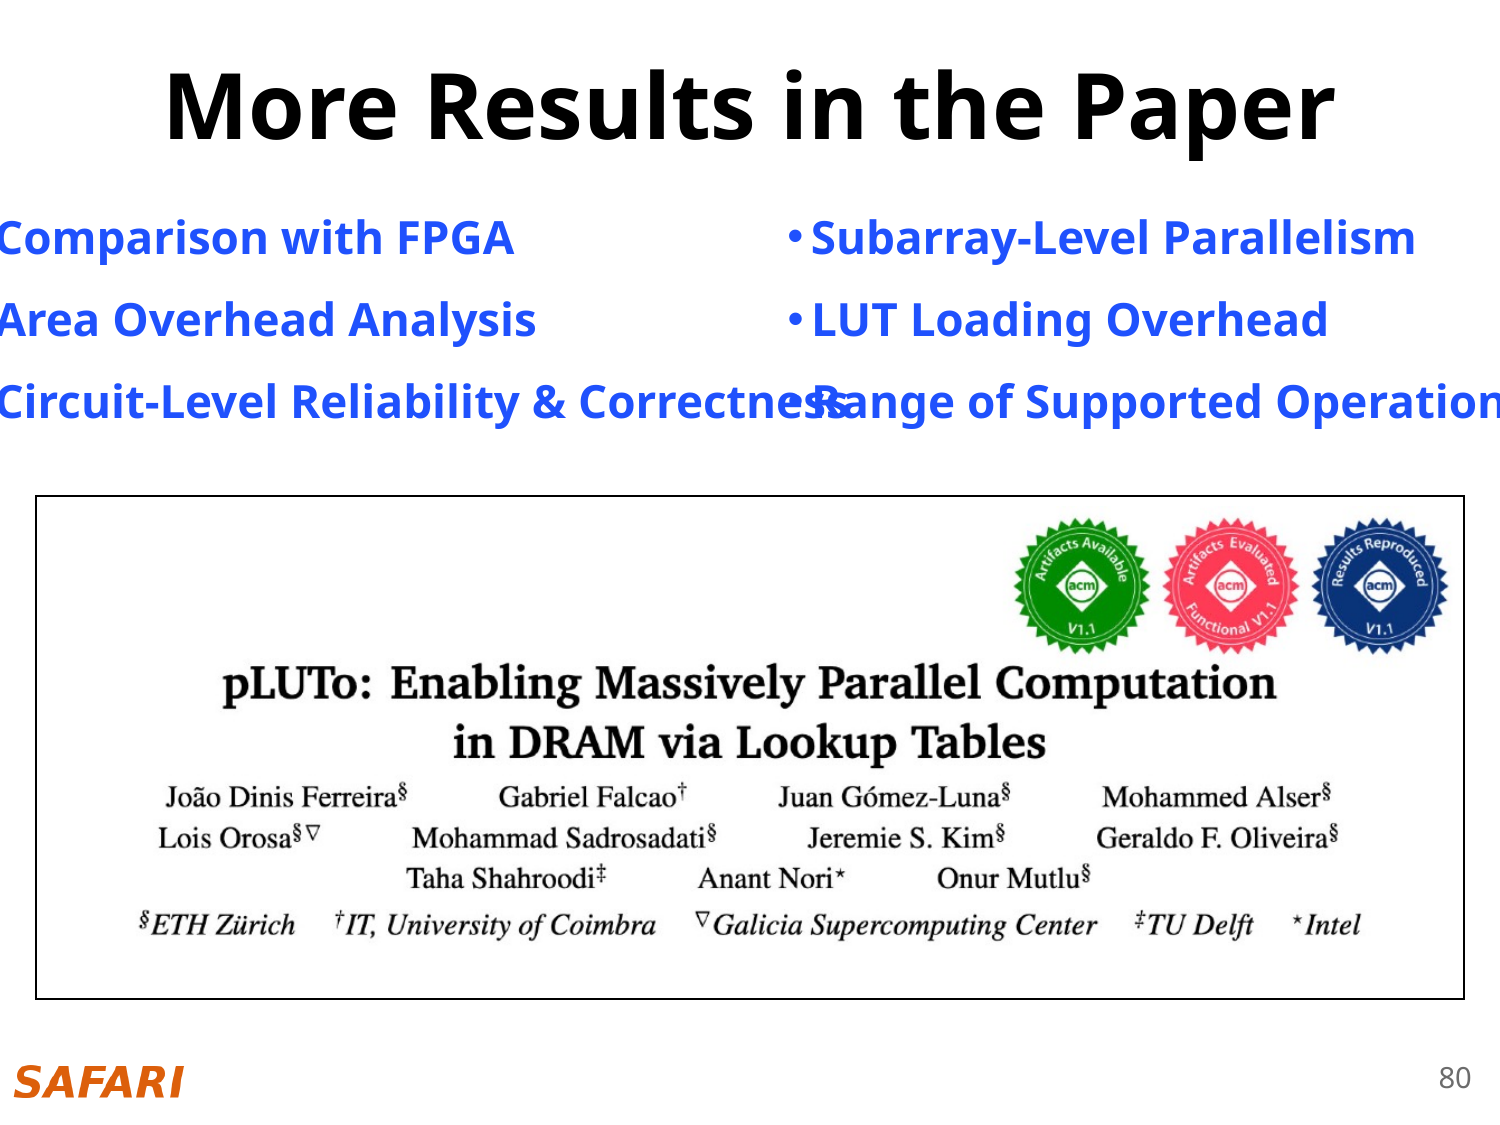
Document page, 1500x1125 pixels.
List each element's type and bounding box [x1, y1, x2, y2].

text_box [0, 173, 1500, 436]
slide_number [1149, 1052, 1487, 1112]
picture [12, 1056, 190, 1108]
text_box [35, 496, 1465, 1000]
title [103, 46, 1397, 173]
